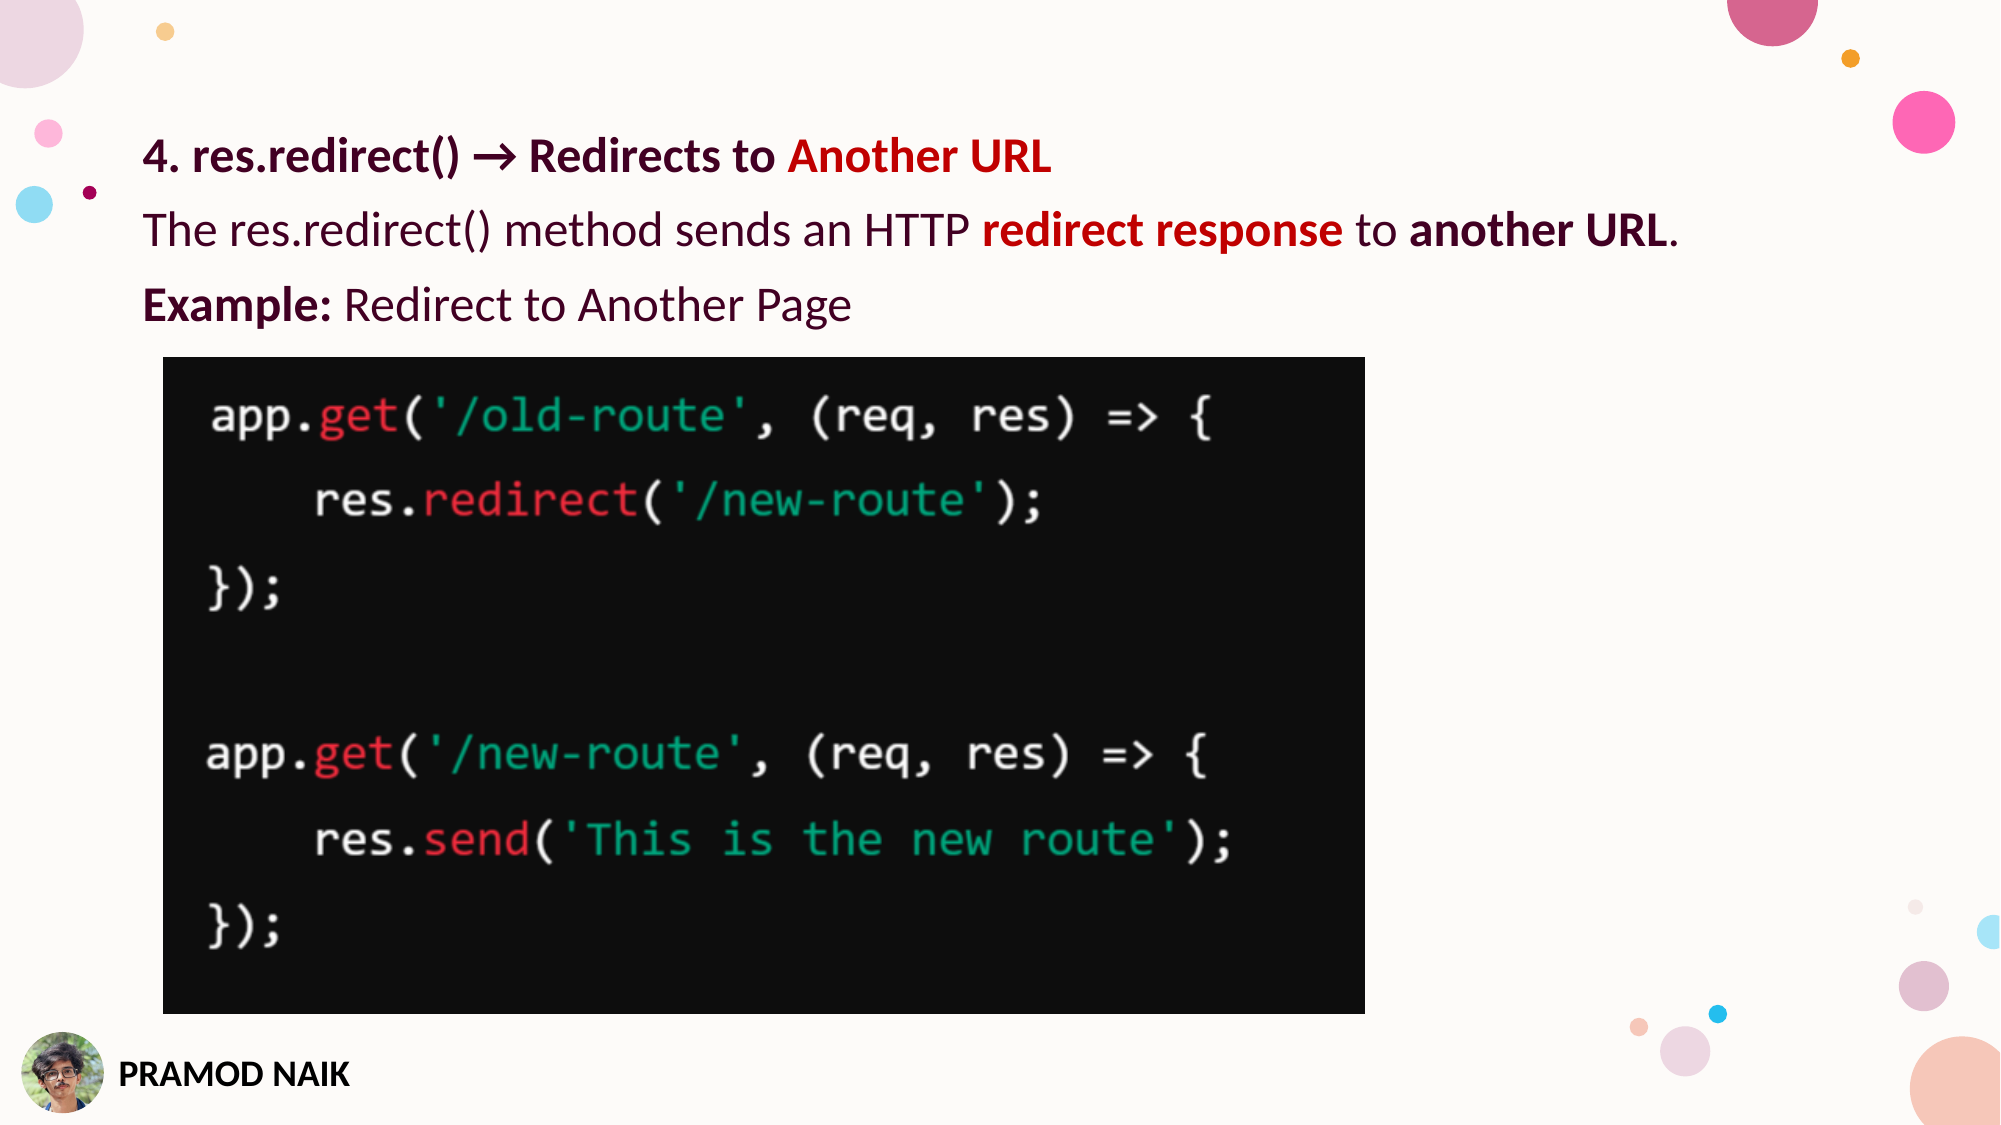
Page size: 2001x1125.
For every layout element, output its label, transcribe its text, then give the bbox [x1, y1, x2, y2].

picture [163, 357, 1365, 1014]
list 4. res.redirect() → Redirects to Another URL The res.redirect() method sends an HTTP redirect response to another URL. Example: Redirect to Another Page [127, 121, 1877, 1014]
picture [21, 1031, 104, 1114]
